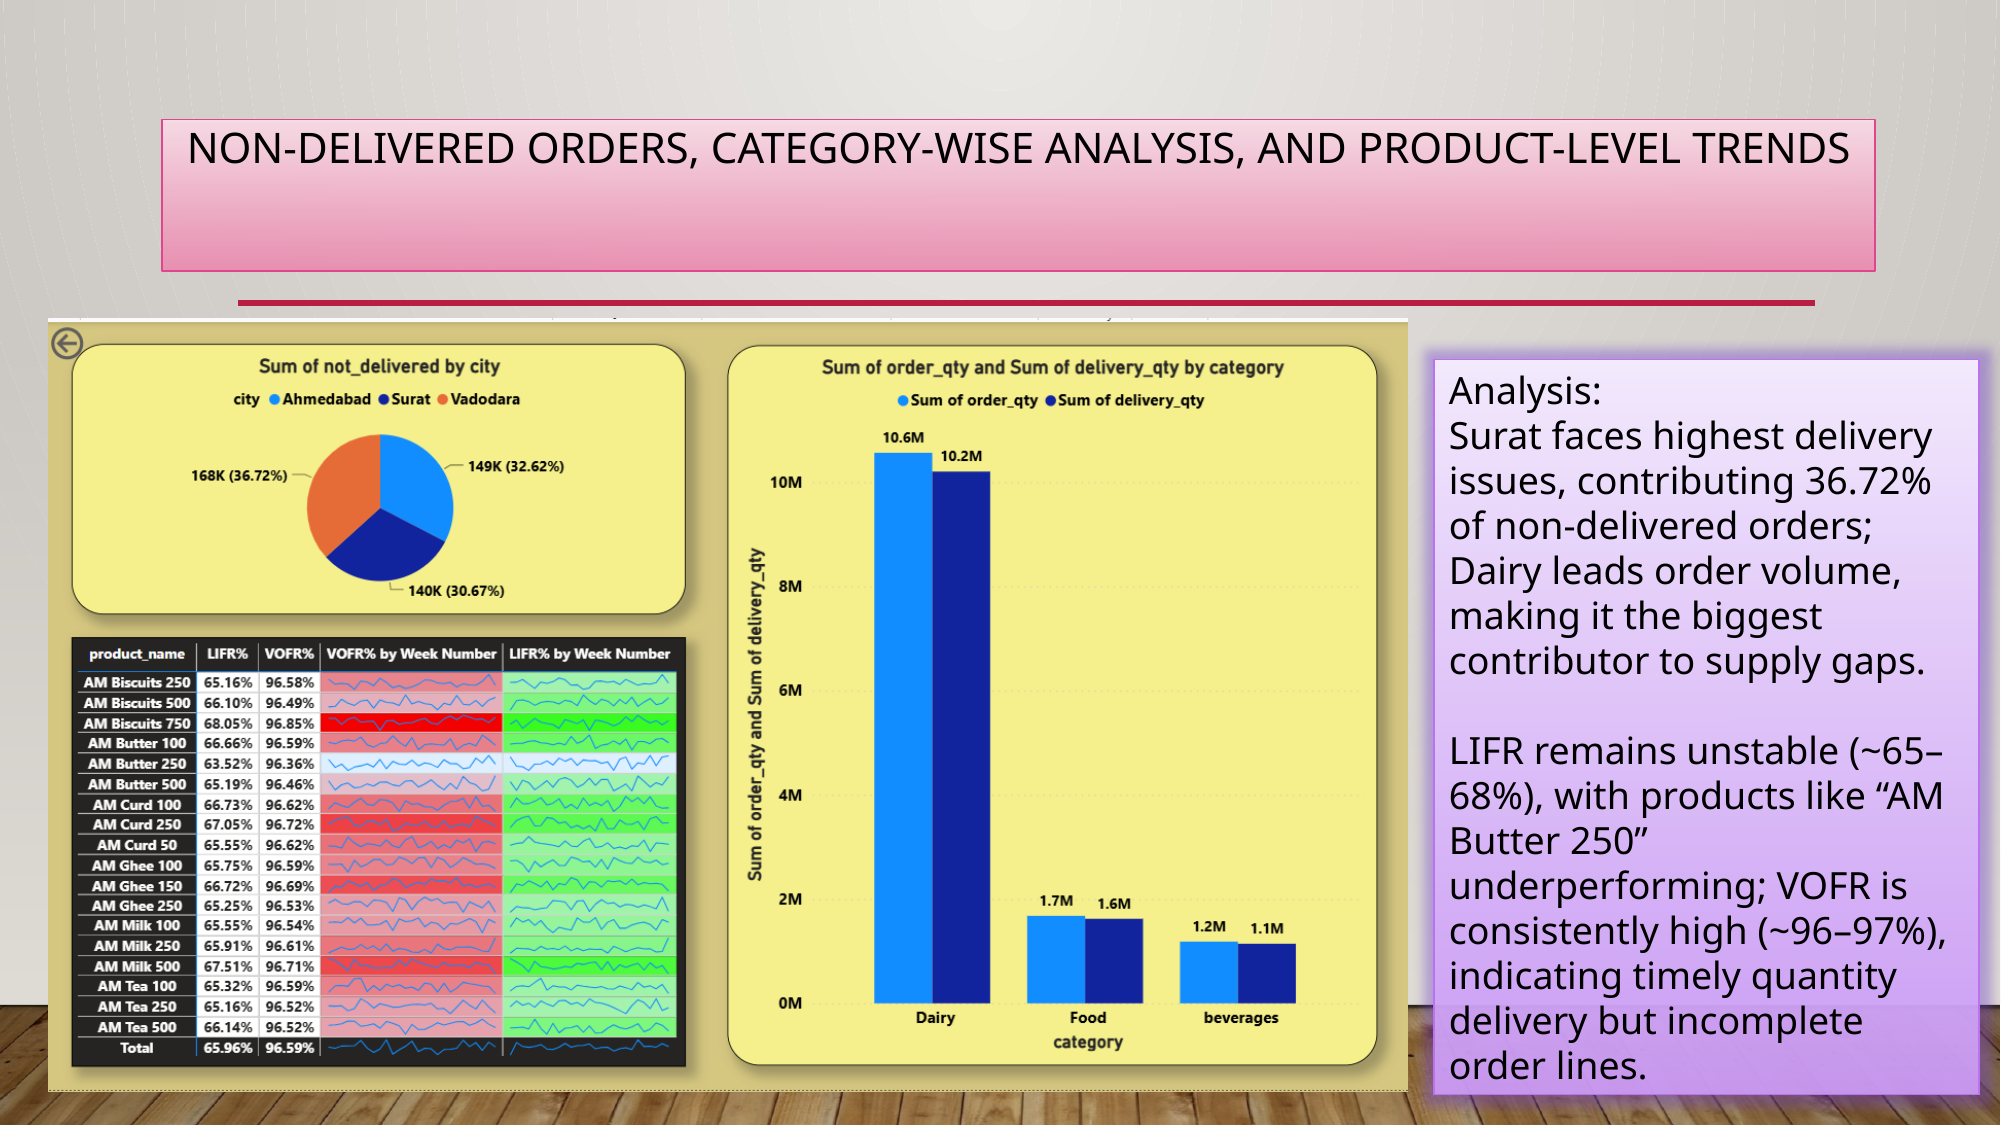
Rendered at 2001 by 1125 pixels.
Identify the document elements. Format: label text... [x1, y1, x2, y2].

picture [0, 1005, 2000, 1125]
title Non-Delivered Orders, Category-Wise Analysis, and Product-Level Trends [161, 119, 1876, 272]
text_box Analysis: Surat faces highest delivery issues, contributing 36.72% of non-delivered orders; Dairy leads order volume, making it the biggest contributor to supply gaps. LIFR remains unstable (~65–68%), with products like “AM Butter 250” underperforming; VOFR is consistently high (~96–97%), indicating timely quantity delivery but incomplete order lines. [1433, 359, 1980, 1095]
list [48, 318, 1409, 1092]
